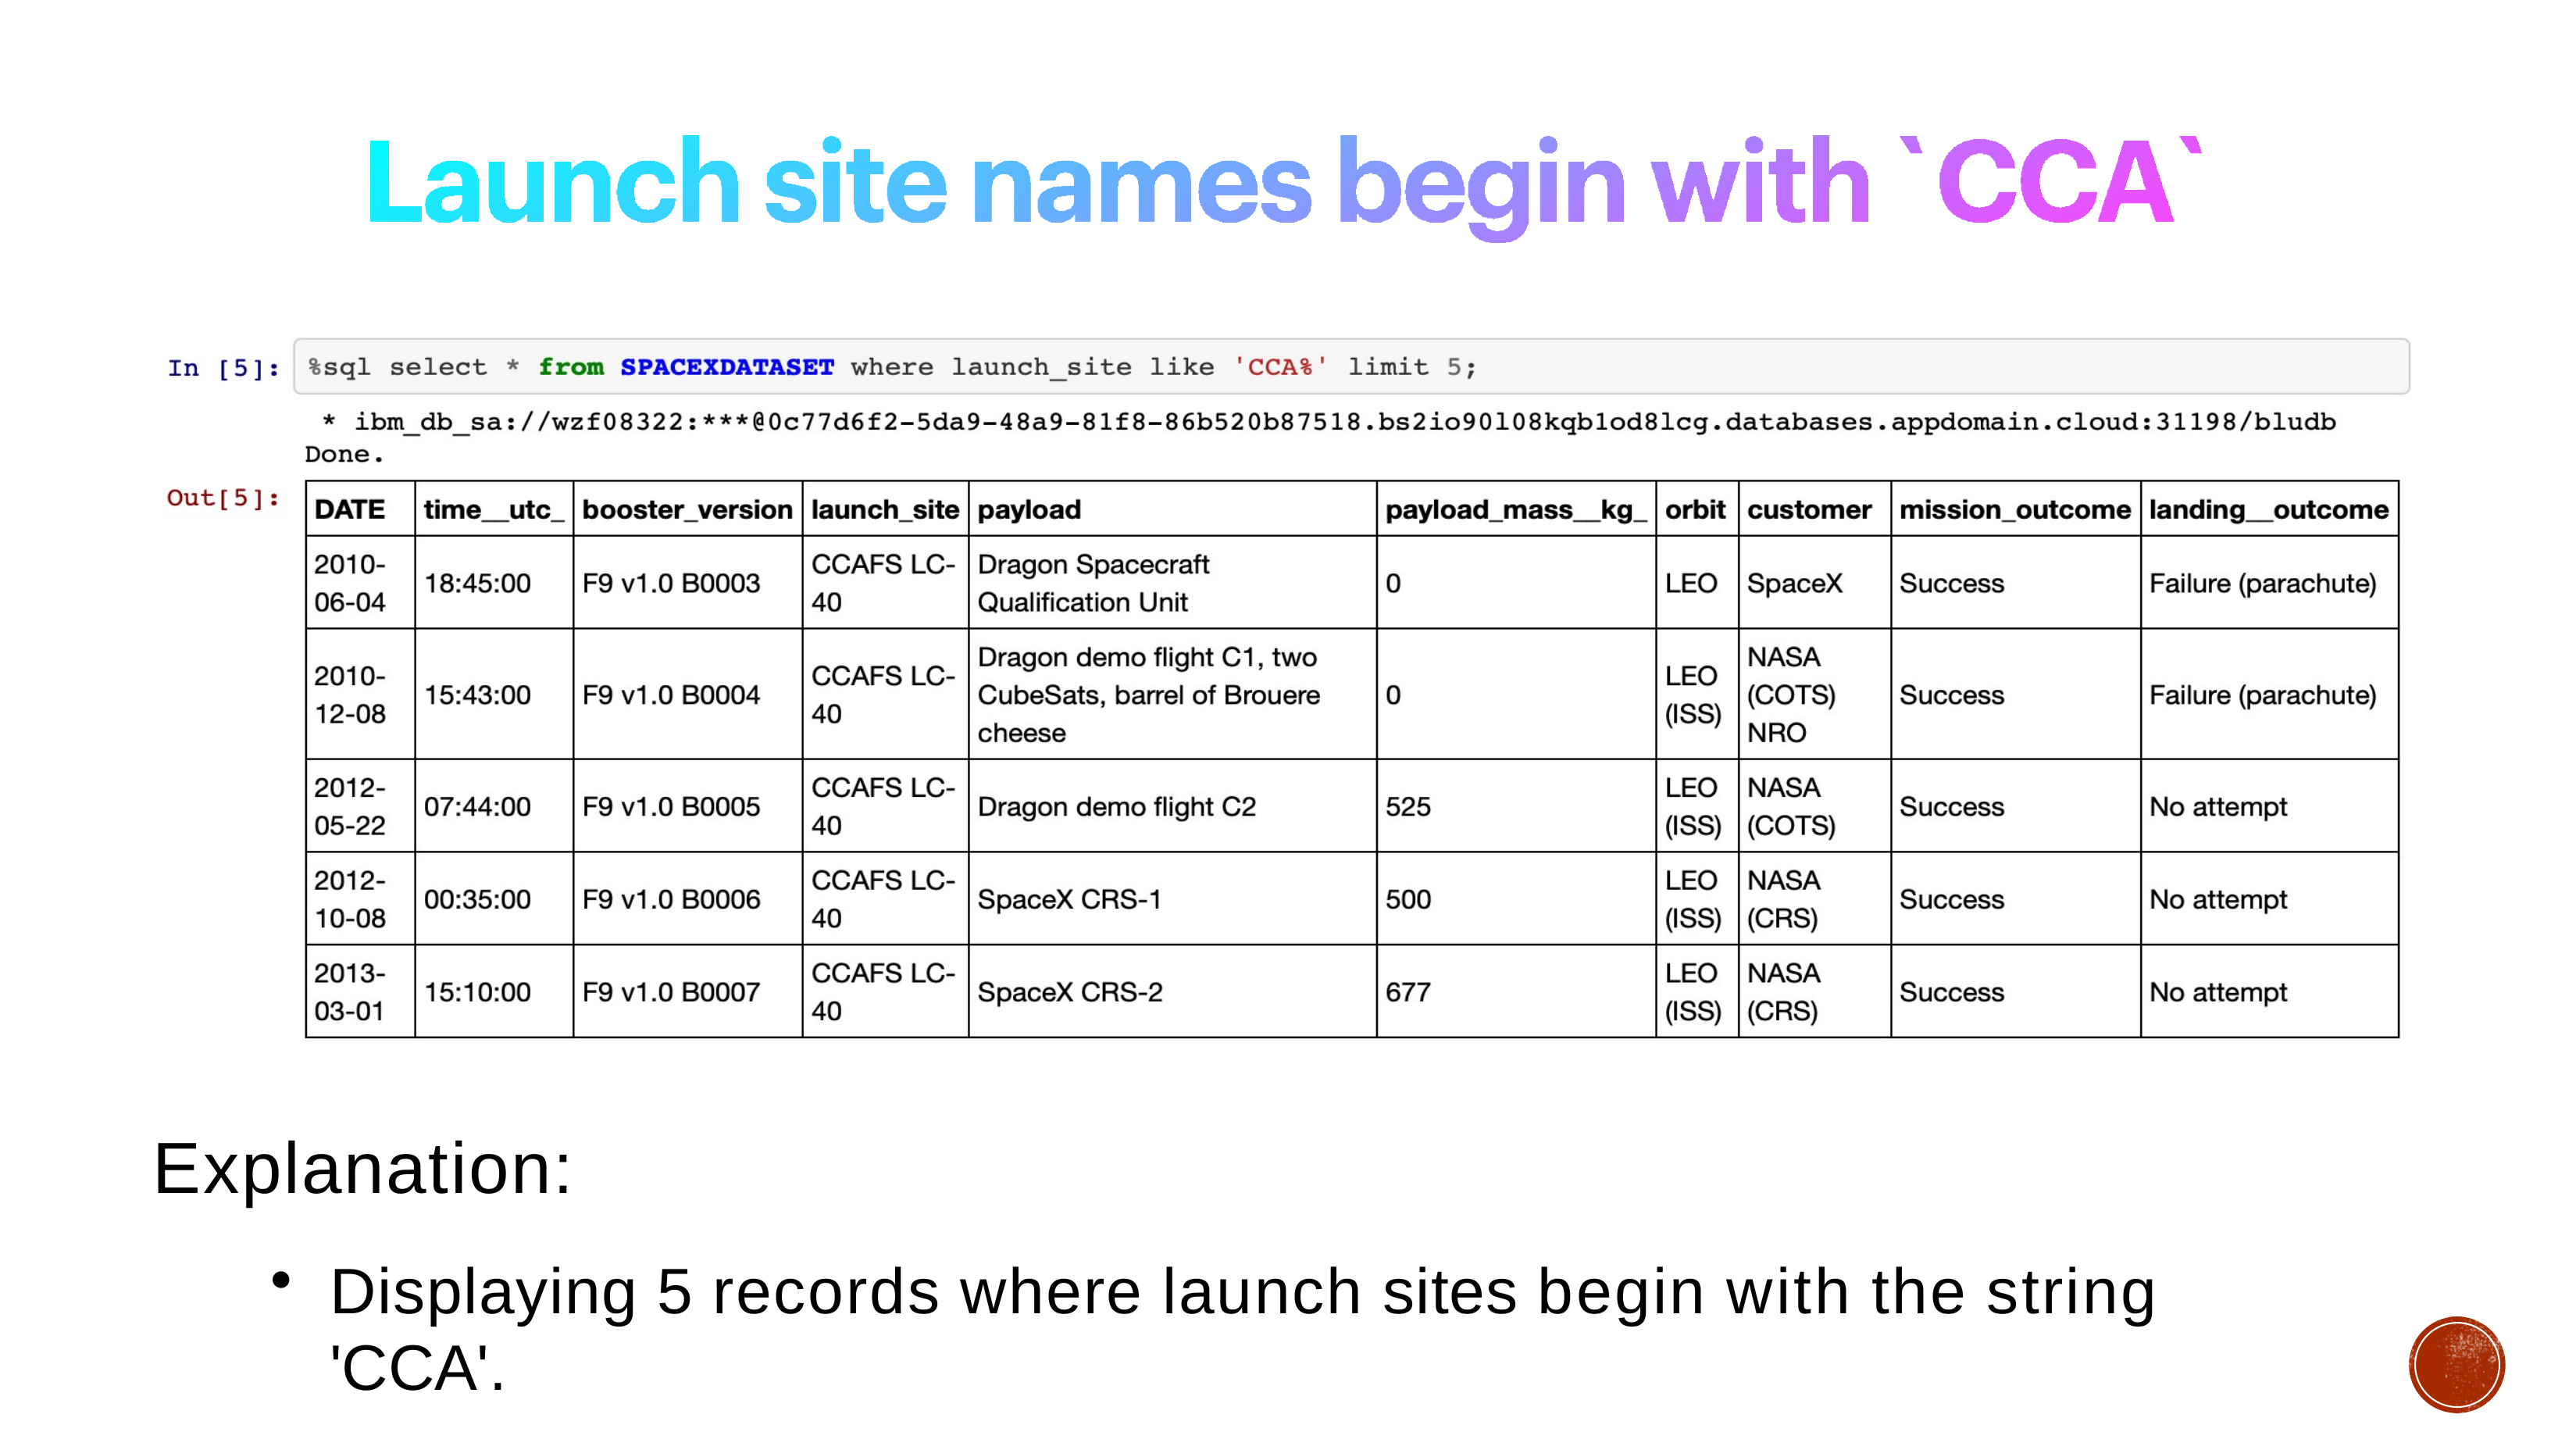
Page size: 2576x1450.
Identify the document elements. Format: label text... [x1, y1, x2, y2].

text_box Explanation: Displaying 5 records where launch sites begin with the string 'CCA'. [151, 1073, 2350, 1404]
picture [148, 322, 2427, 1059]
picture [370, 135, 2203, 244]
